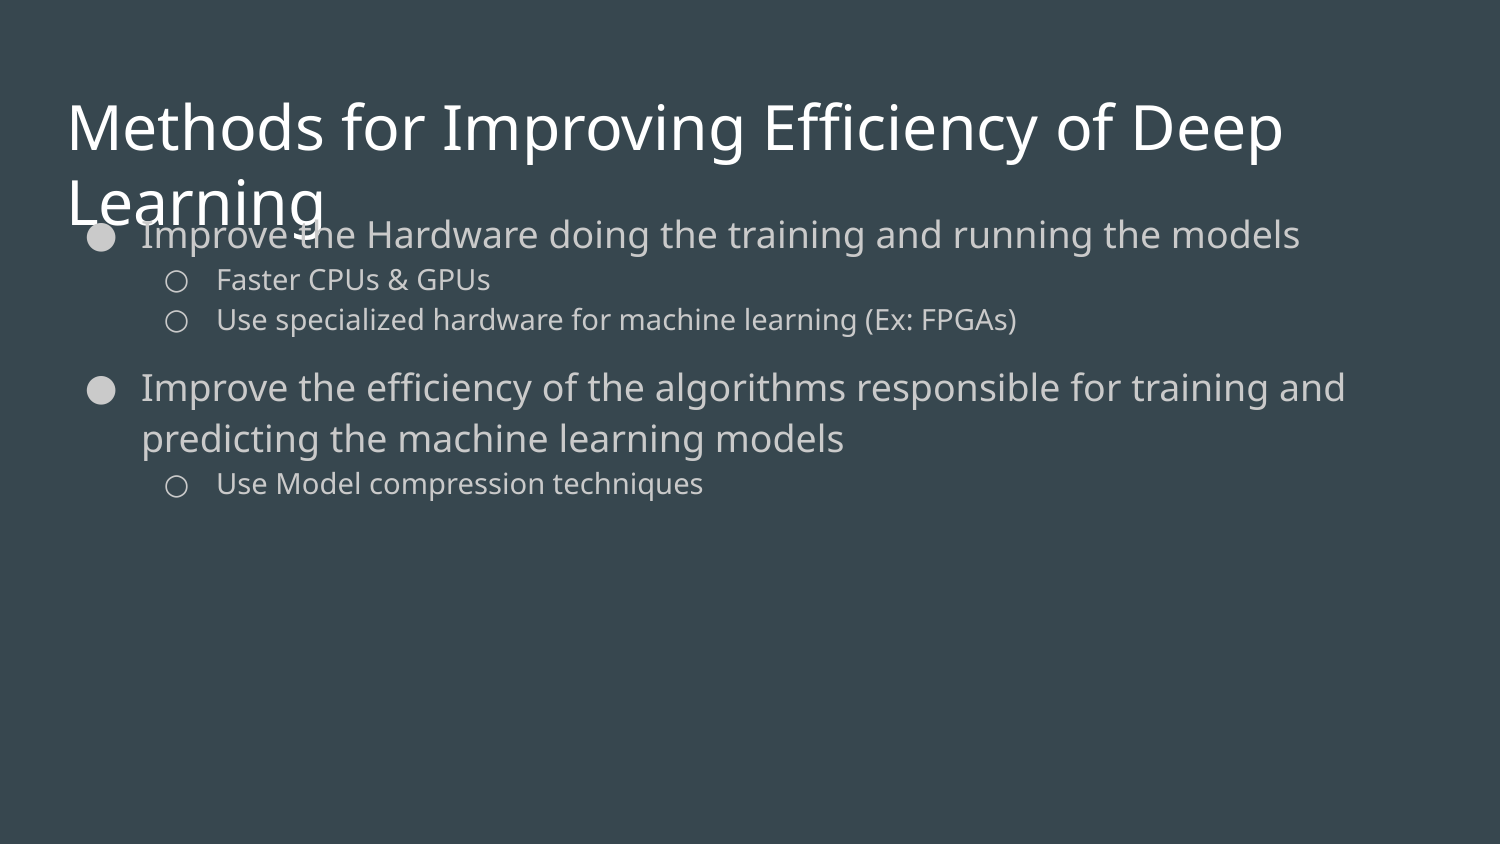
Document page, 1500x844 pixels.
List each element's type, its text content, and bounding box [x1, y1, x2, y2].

list Improve the Hardware doing the training and running the models Faster CPUs & GPUs Use specialized hardware for machine learning (Ex: FPGAs) Improve the efficiency of the algorithms responsible for training and predicting the machine learning models Use Model compression techniques [51, 189, 1449, 750]
title Methods for Improving Efficiency of Deep Learning [51, 72, 1449, 167]
